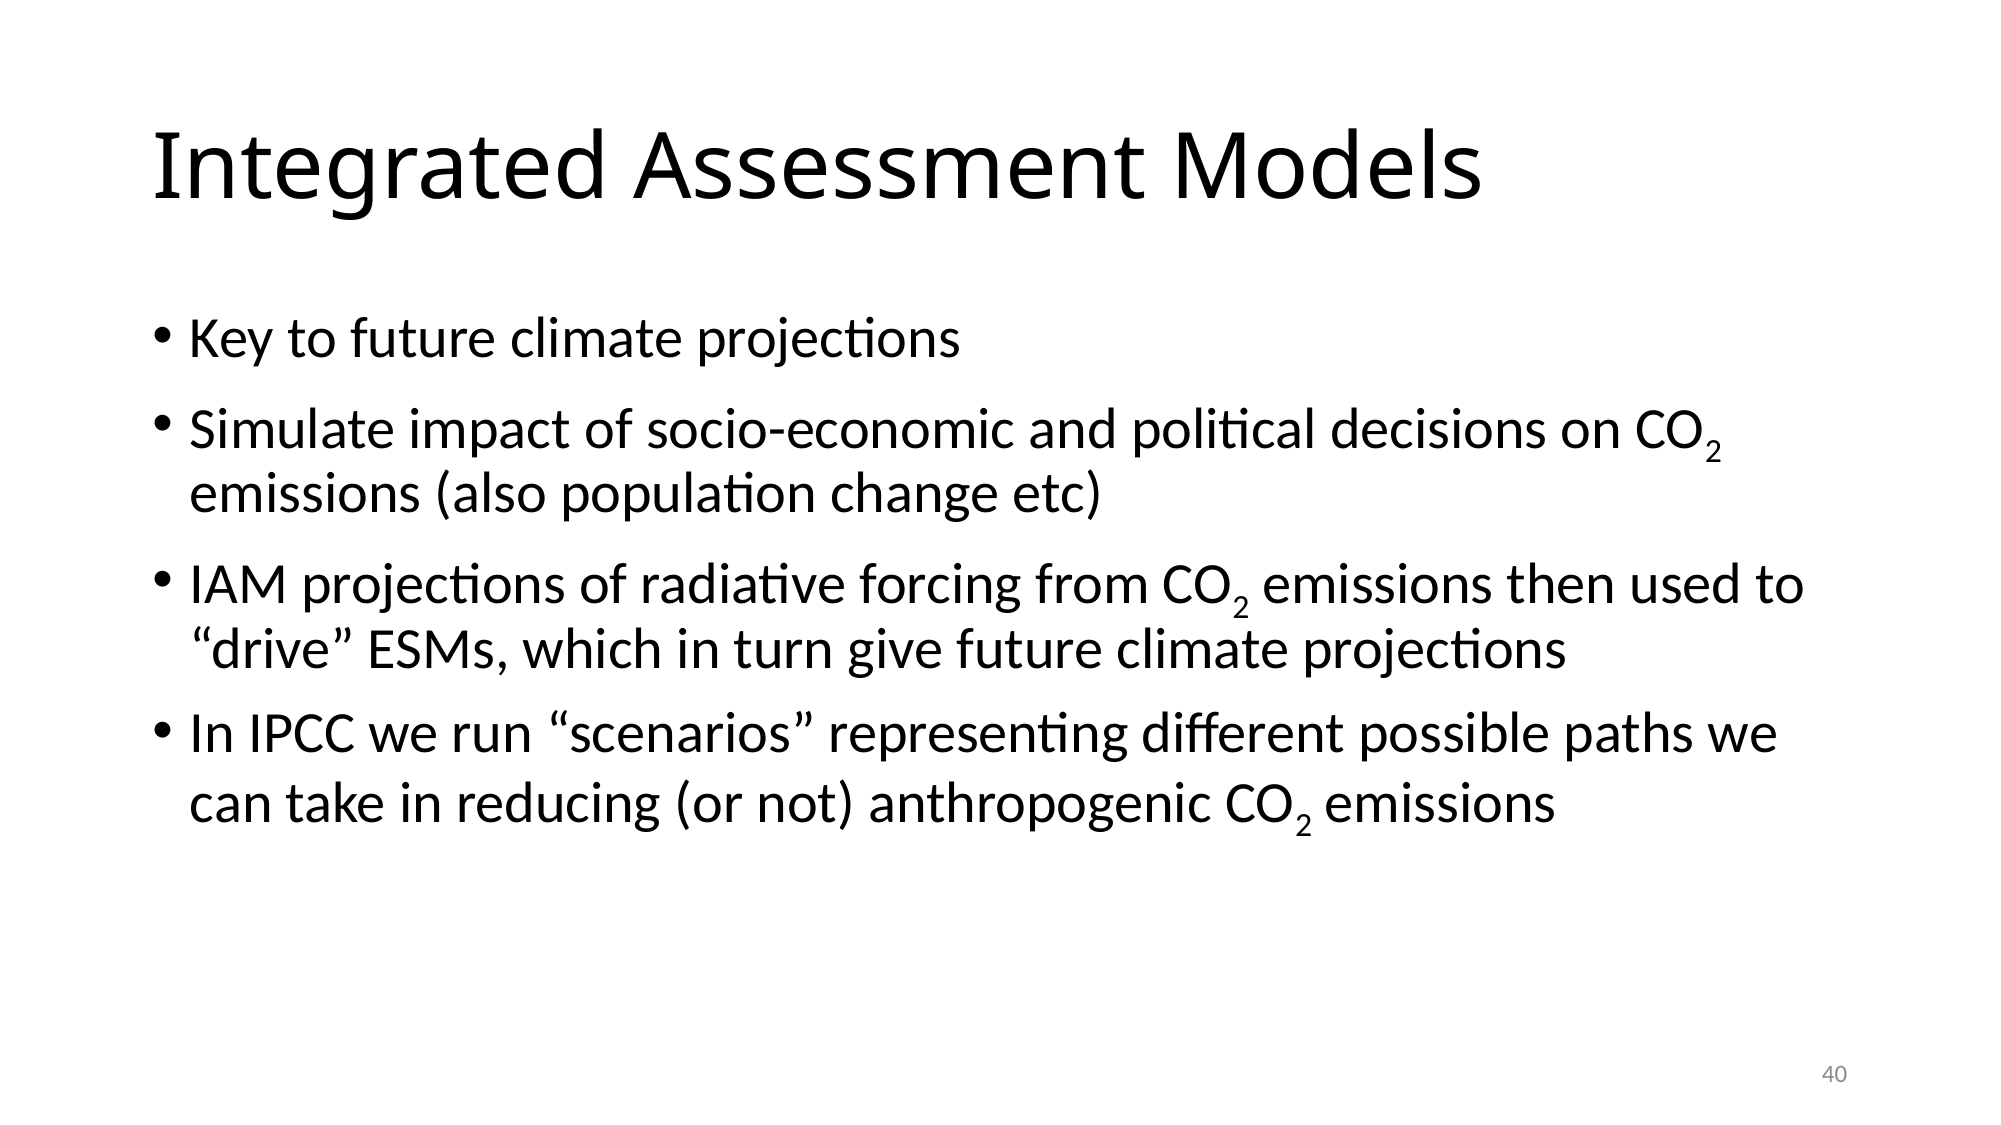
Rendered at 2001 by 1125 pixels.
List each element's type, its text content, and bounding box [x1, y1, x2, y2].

list Key to future climate projections Simulate impact of socio-economic and political decisions on CO2 emissions (also population change etc) IAM projections of radiative forcing from CO2 emissions then used to “drive” ESMs, which in turn give future climate projections In IPCC we run “scenarios” representing different possible paths we can take in reducing (or not) anthropogenic CO2 emissions [137, 299, 1863, 1014]
slide_number 40 [1412, 1042, 1863, 1103]
title Integrated Assessment Models [137, 59, 1863, 278]
